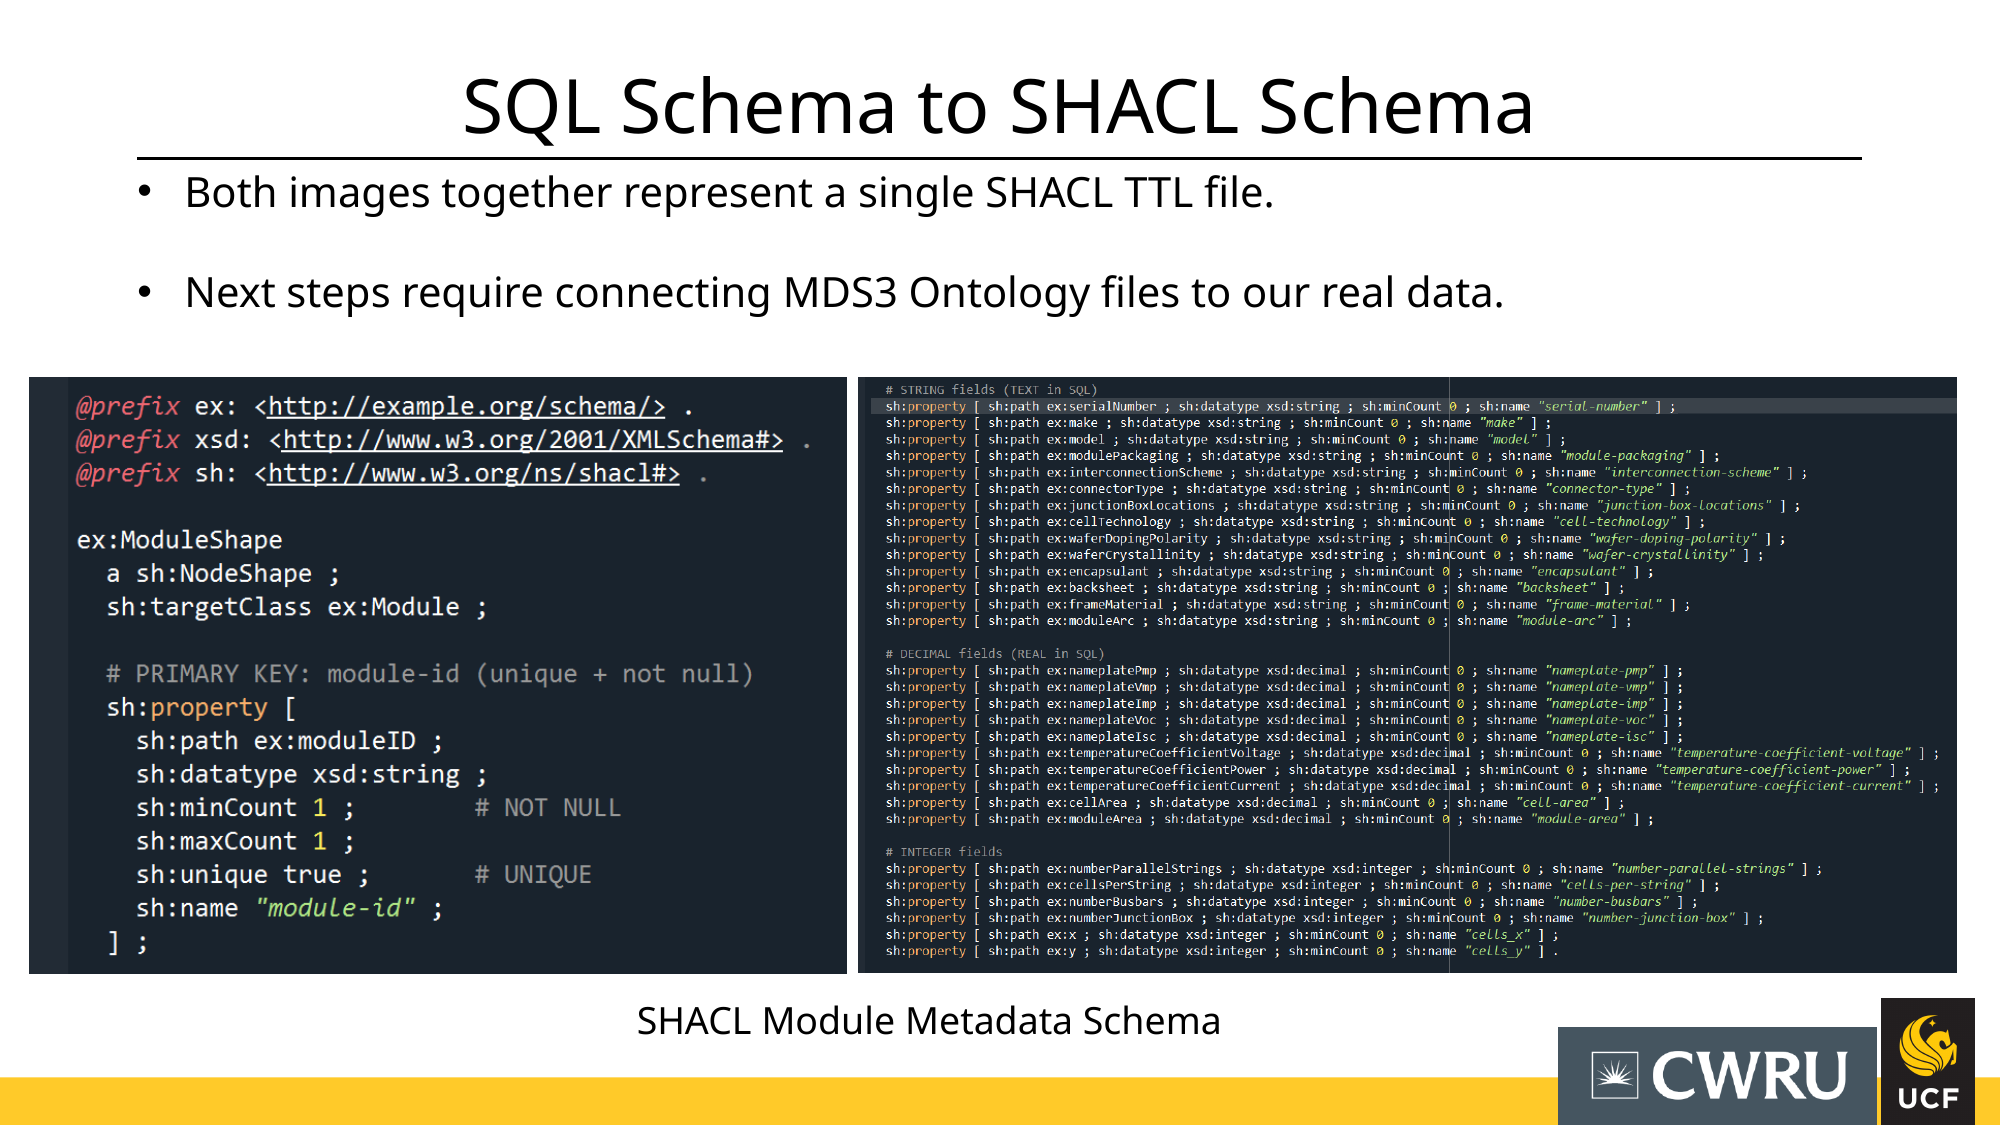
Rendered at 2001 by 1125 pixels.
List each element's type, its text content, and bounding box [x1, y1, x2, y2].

text_box Both images together represent a single SHACL TTL file. Next steps require connecting MDS3 Ontology files to our real data. [122, 158, 1593, 369]
picture [1881, 998, 1975, 1125]
title SQL Schema to SHACL Schema [137, 59, 1863, 159]
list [858, 377, 1957, 973]
text_box SHACL Module Metadata Schema [621, 989, 1332, 1050]
picture [29, 377, 847, 974]
picture [1558, 1027, 1877, 1125]
